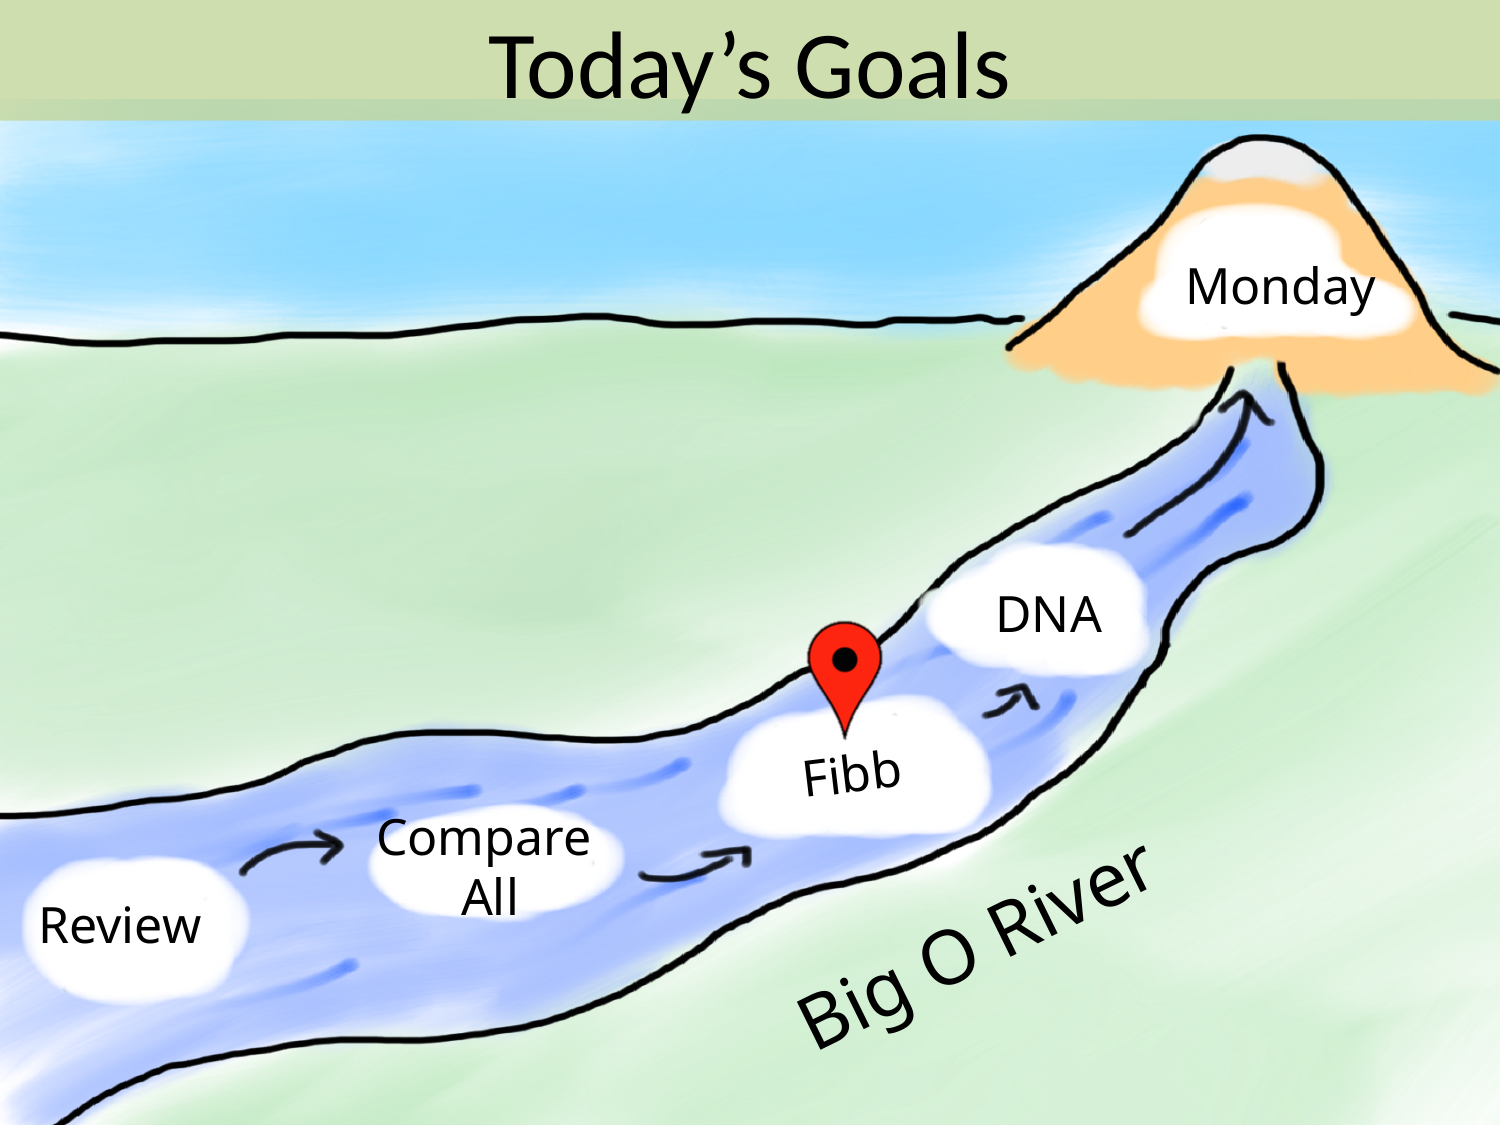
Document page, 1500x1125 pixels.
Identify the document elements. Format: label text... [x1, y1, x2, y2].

picture [0, 60, 1500, 1125]
text_box Today’s Goals [0, 0, 1500, 58]
